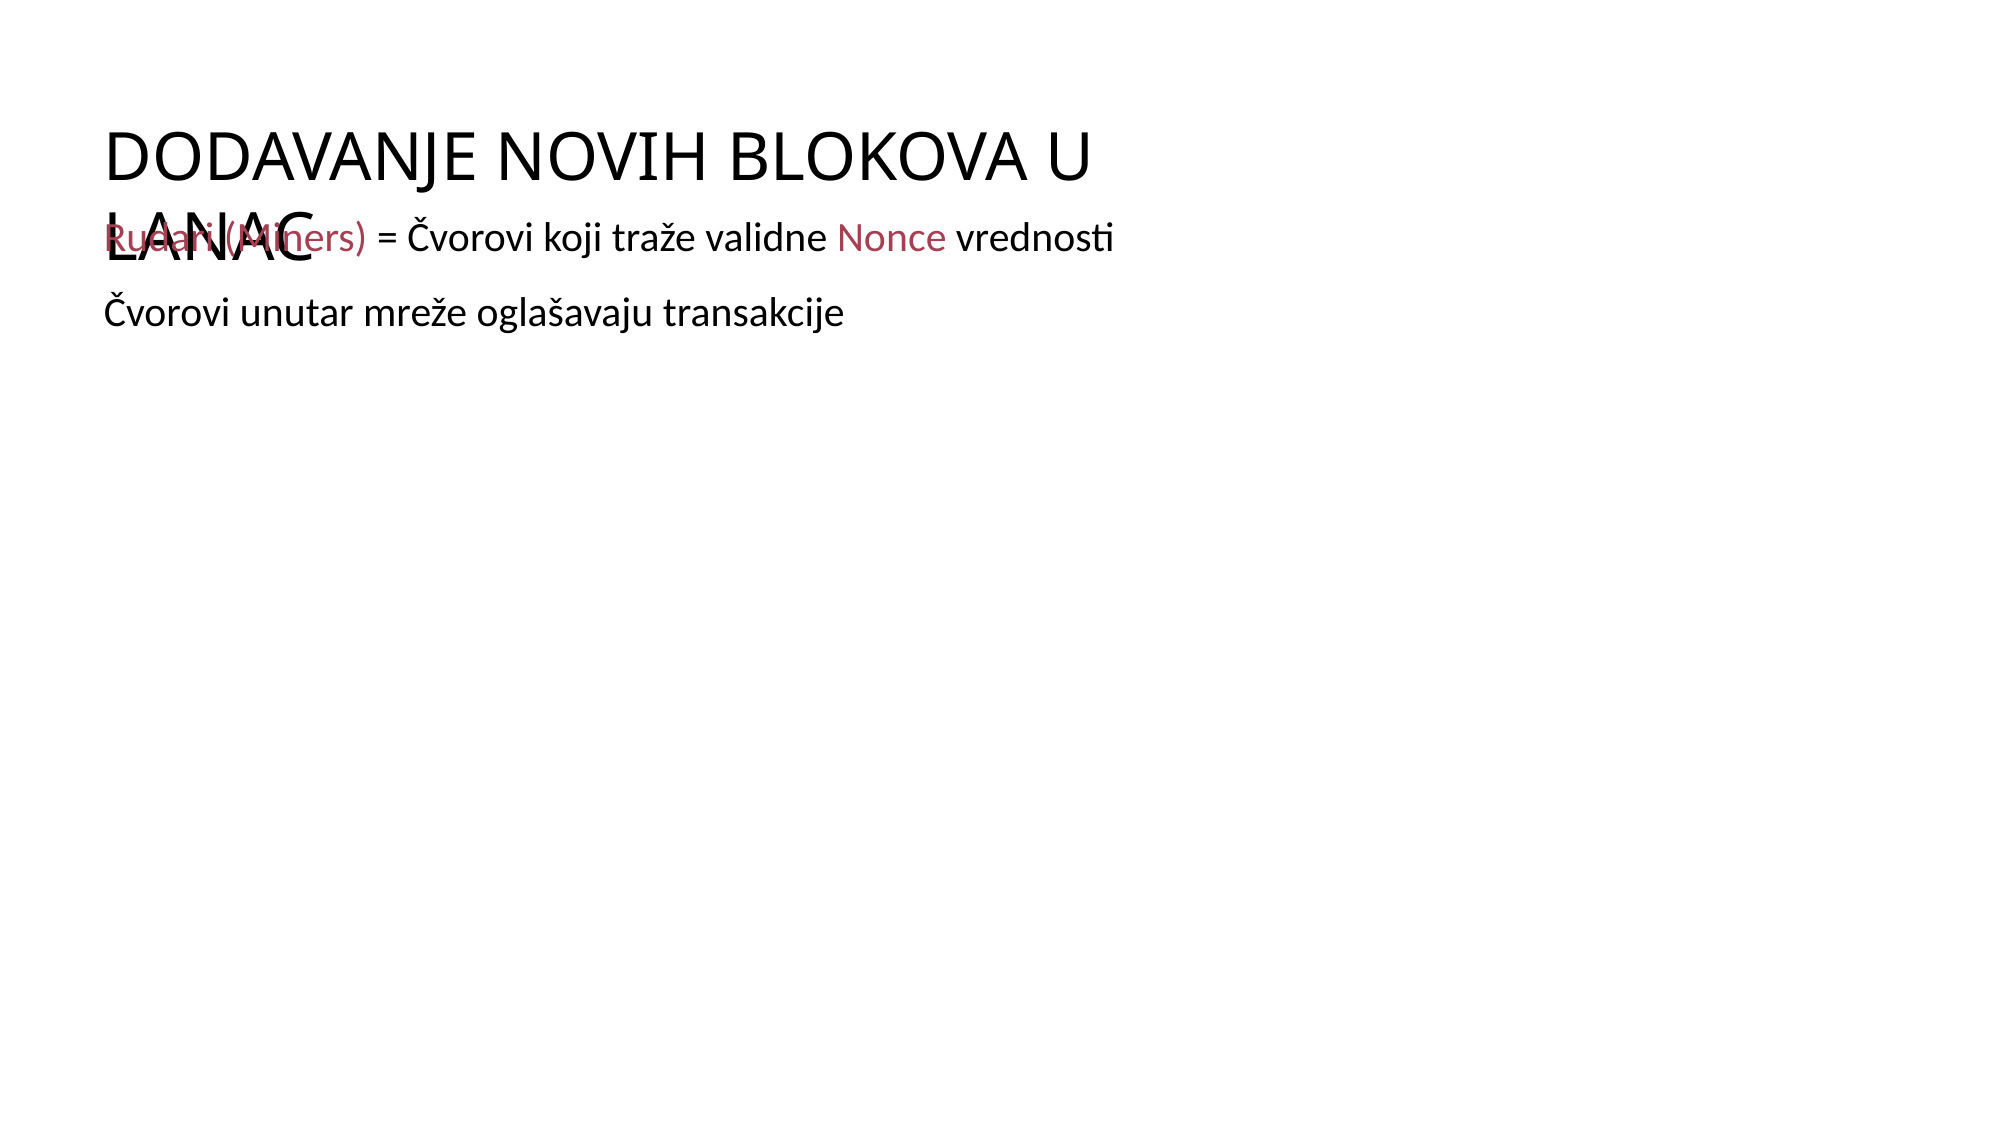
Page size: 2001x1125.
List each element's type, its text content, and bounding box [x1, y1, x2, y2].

text_box DODAVANJE NOVIH BLOKOVA U LANAC [88, 106, 1251, 202]
text_box Rudari (Miners) = Čvorovi koji traže validne Nonce vrednosti Čvorovi unutar mreže oglašavaju transakcije [88, 202, 1928, 343]
